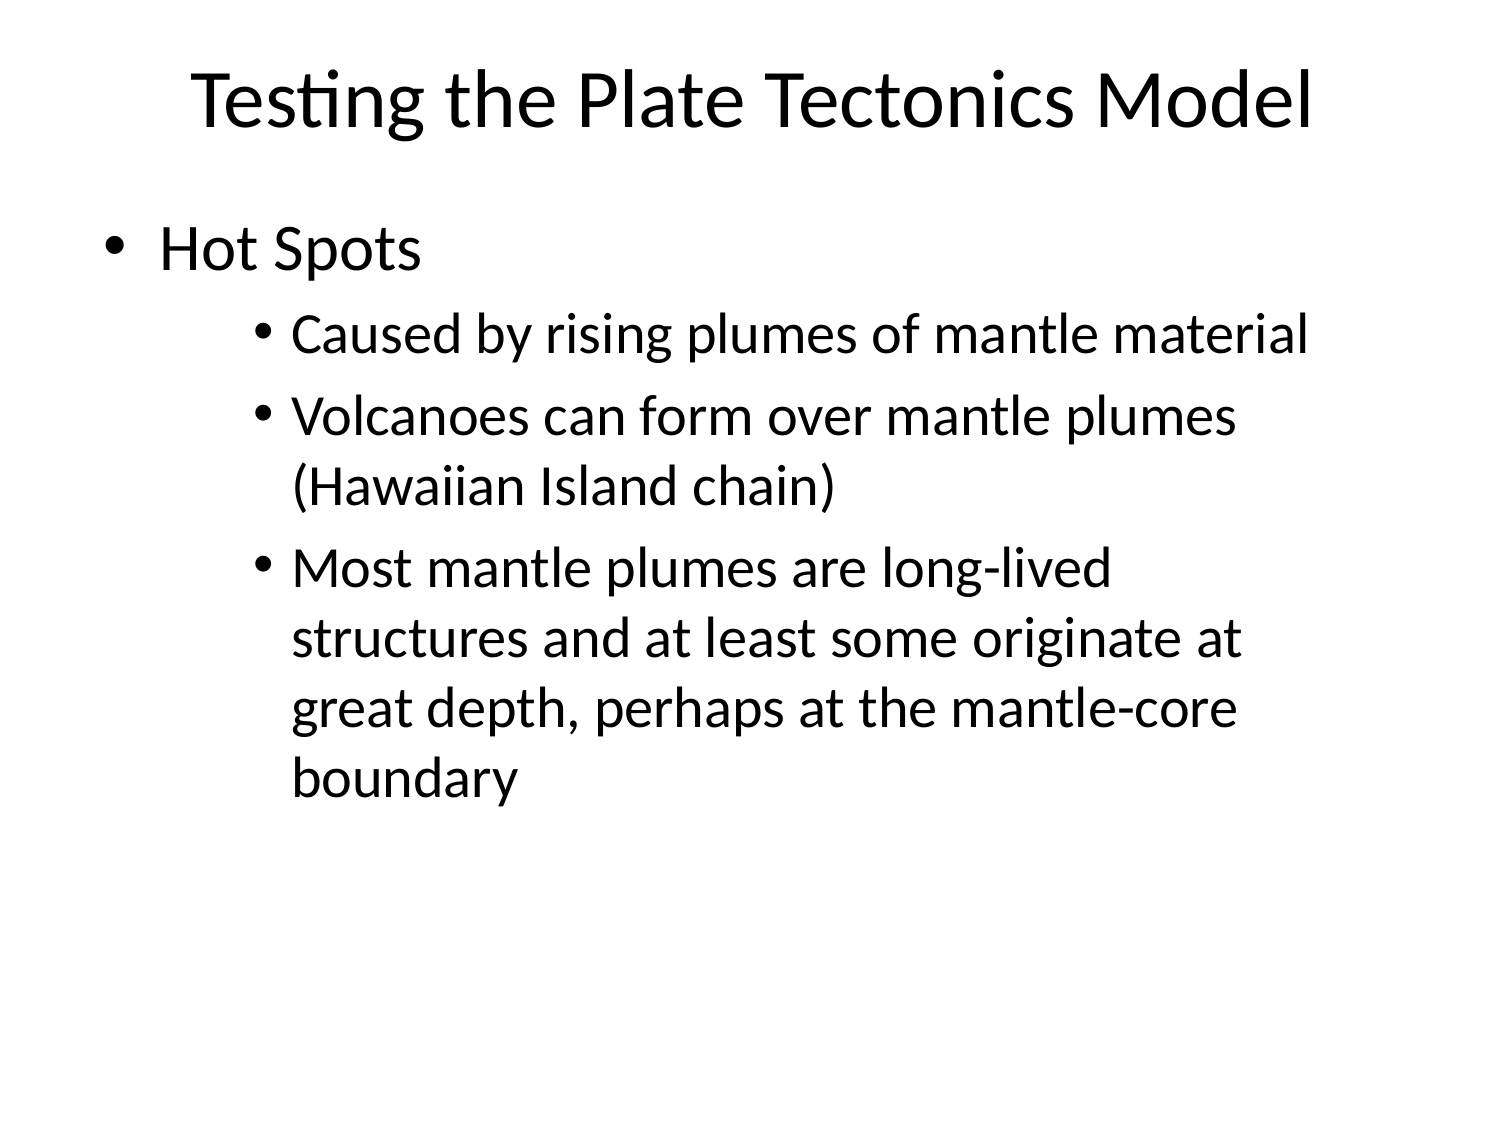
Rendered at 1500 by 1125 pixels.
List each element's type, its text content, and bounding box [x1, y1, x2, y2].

list Hot Spots Caused by rising plumes of mantle material Volcanoes can form over mantle plumes (Hawaiian Island chain) Most mantle plumes are long-lived structures and at least some originate at great depth, perhaps at the mantle-core boundary [88, 196, 1364, 947]
title Testing the Plate Tectonics Model [41, 0, 1465, 188]
